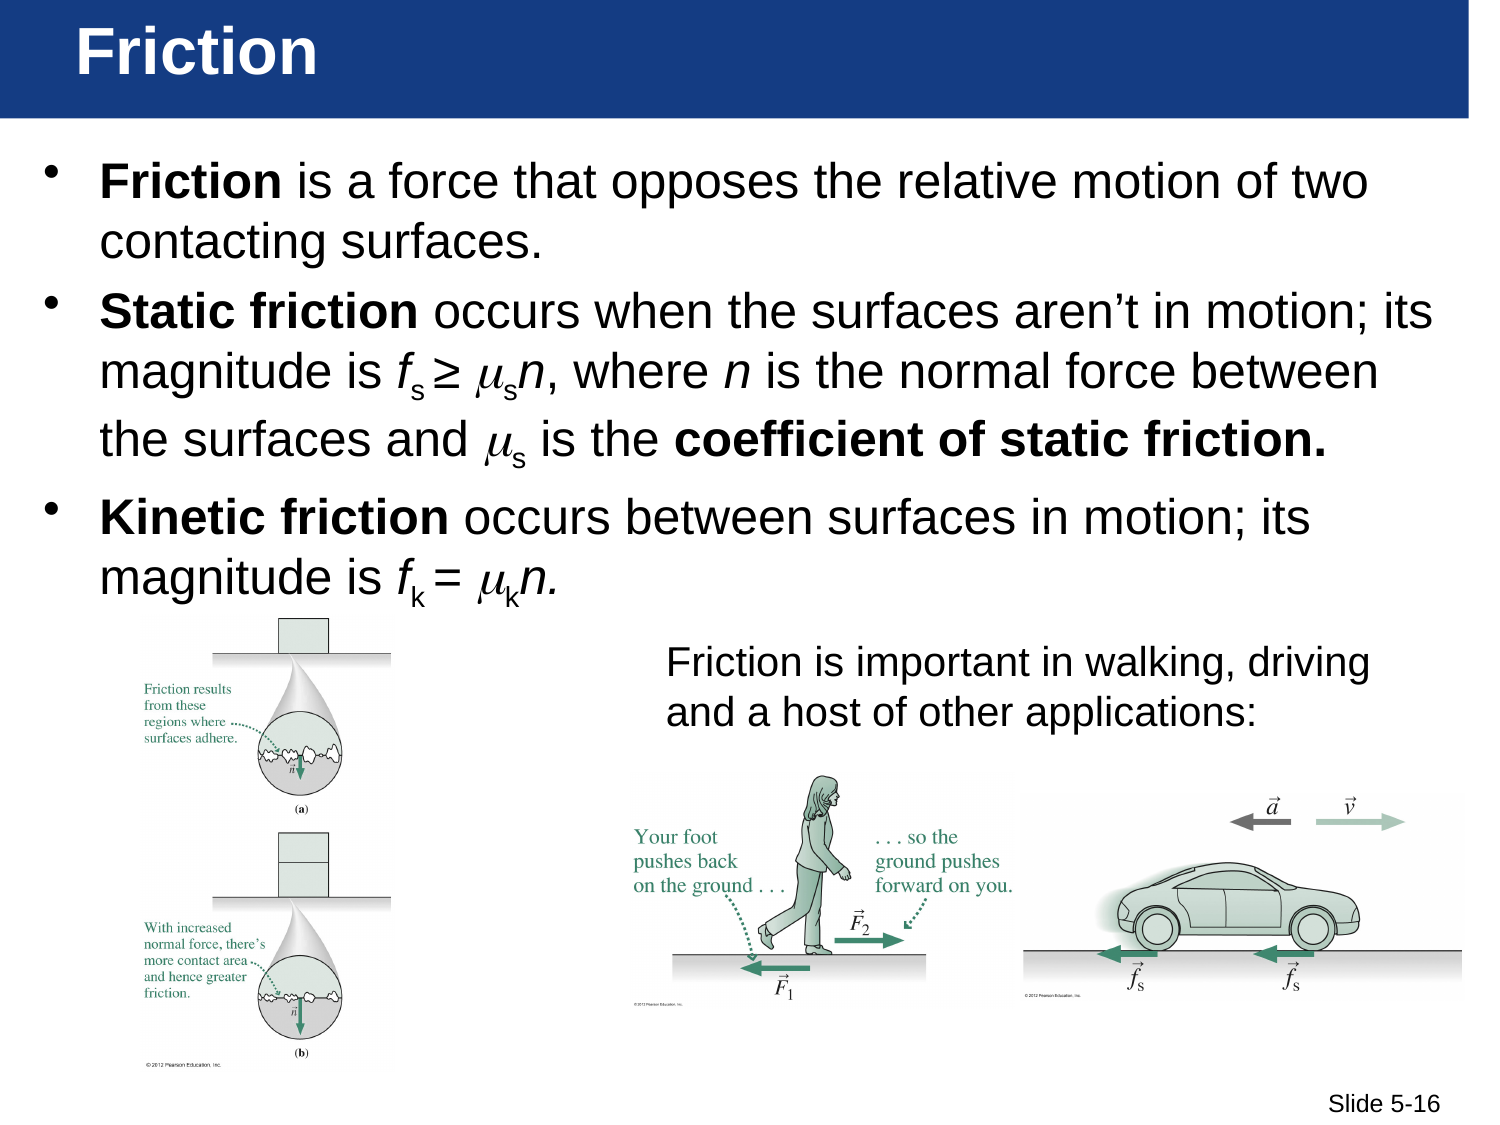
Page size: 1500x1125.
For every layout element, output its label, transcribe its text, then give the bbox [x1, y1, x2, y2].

picture [629, 771, 1015, 1009]
picture [140, 614, 395, 1072]
title Friction [0, 0, 1469, 119]
text_box Friction is important in walking, driving and a host of other applications: [651, 627, 1387, 743]
picture [1020, 793, 1465, 1001]
list Friction is a force that opposes the relative motion of two contacting surfaces. Static friction occurs when the surfaces aren’t in motion; its magnitude is fs ≥ sn, where n is the normal force between the surfaces and s is the coefficient of static friction. Kinetic friction occurs between surfaces in motion; its magnitude is fk = kn. [28, 140, 1461, 599]
